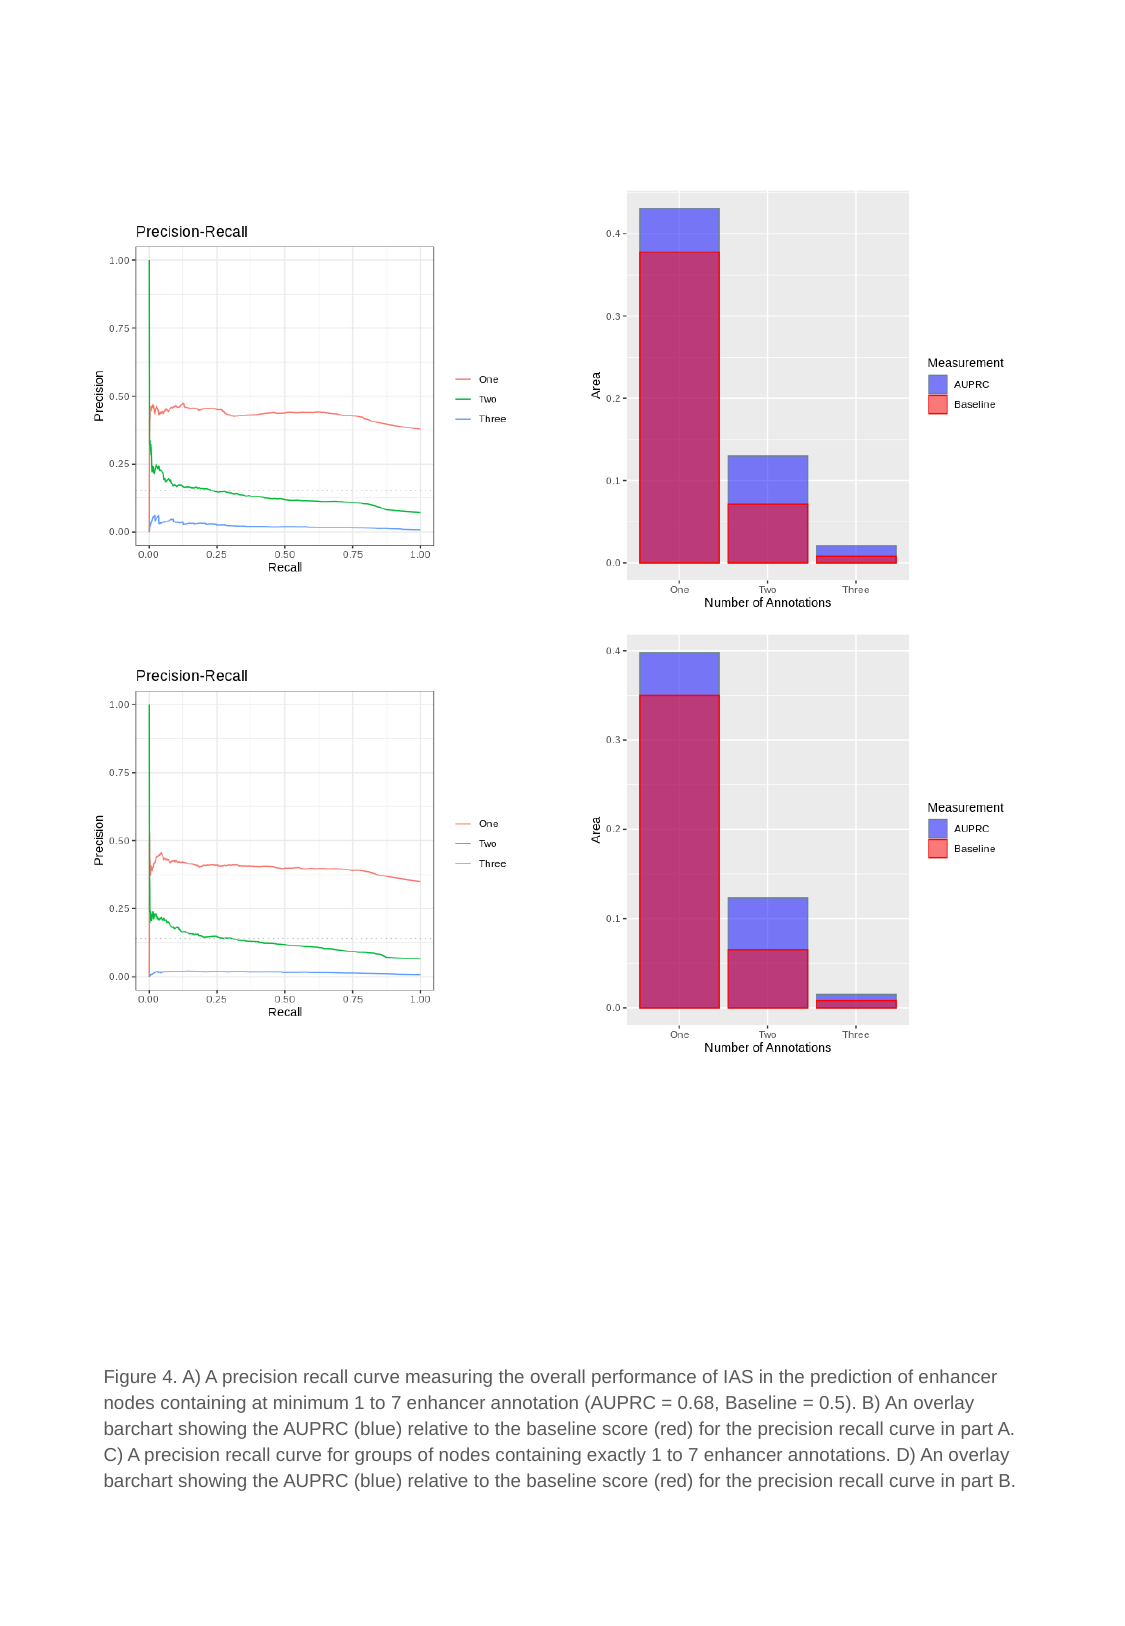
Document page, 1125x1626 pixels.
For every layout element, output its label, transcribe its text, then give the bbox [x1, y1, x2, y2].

picture [88, 628, 519, 1060]
picture [88, 184, 519, 616]
picture [584, 628, 1016, 1060]
picture [584, 184, 1016, 616]
list Figure 4. A) A precision recall curve measuring the overall performance of IAS in the prediction of enhancer nodes containing at minimum 1 to 7 enhancer annotation (AUPRC = 0.68, Baseline = 0.5). B) An overlay barchart showing the AUPRC (blue) relative to the baseline score (red) for the precision recall curve in part A. C) A precision recall curve for groups of nodes containing exactly 1 to 7 enhancer annotations. D) An overlay barchart showing the AUPRC (blue) relative to the baseline score (red) for the precision recall curve in part B. [88, 1346, 1053, 1626]
